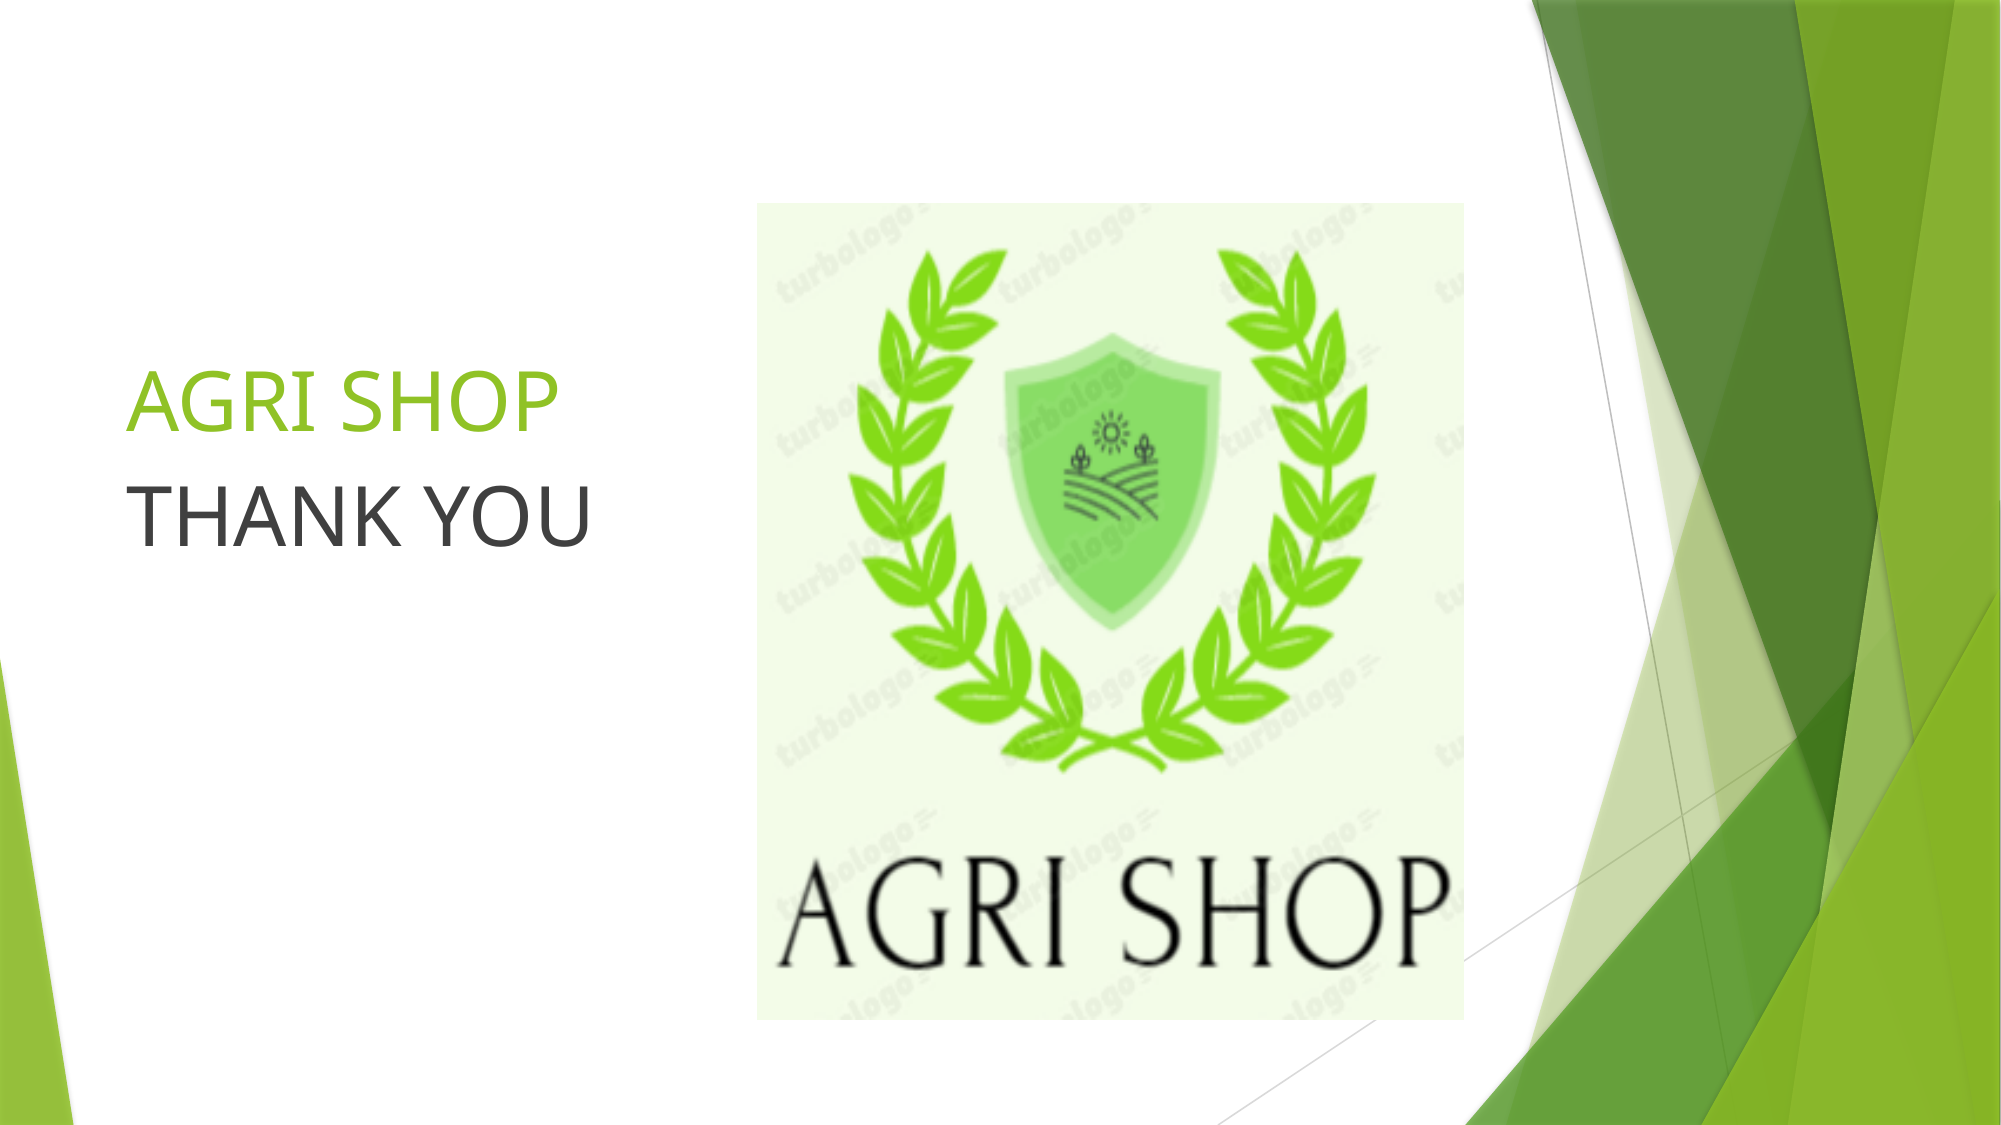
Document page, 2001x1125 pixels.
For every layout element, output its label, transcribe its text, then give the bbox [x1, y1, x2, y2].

title AGRI SHOP [111, 245, 744, 455]
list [756, 203, 1464, 1020]
list THANK YOU [111, 455, 744, 880]
